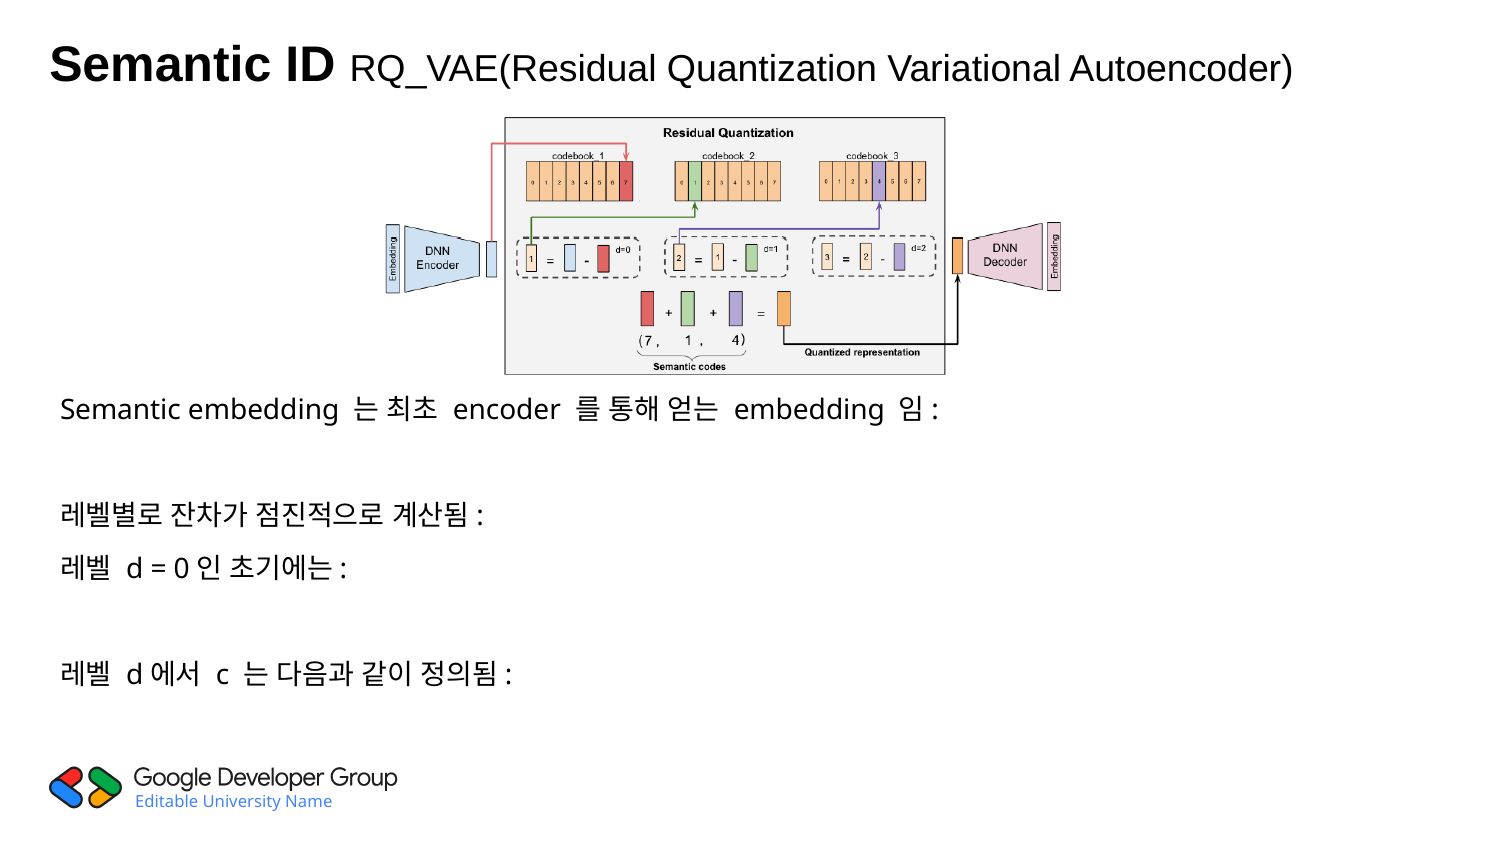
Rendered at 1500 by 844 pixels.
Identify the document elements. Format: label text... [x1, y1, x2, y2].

text_box Semantic ID RQ_VAE(Residual Quantization Variational Autoencoder) [34, 24, 1415, 100]
picture [372, 96, 1077, 378]
picture [49, 764, 398, 810]
